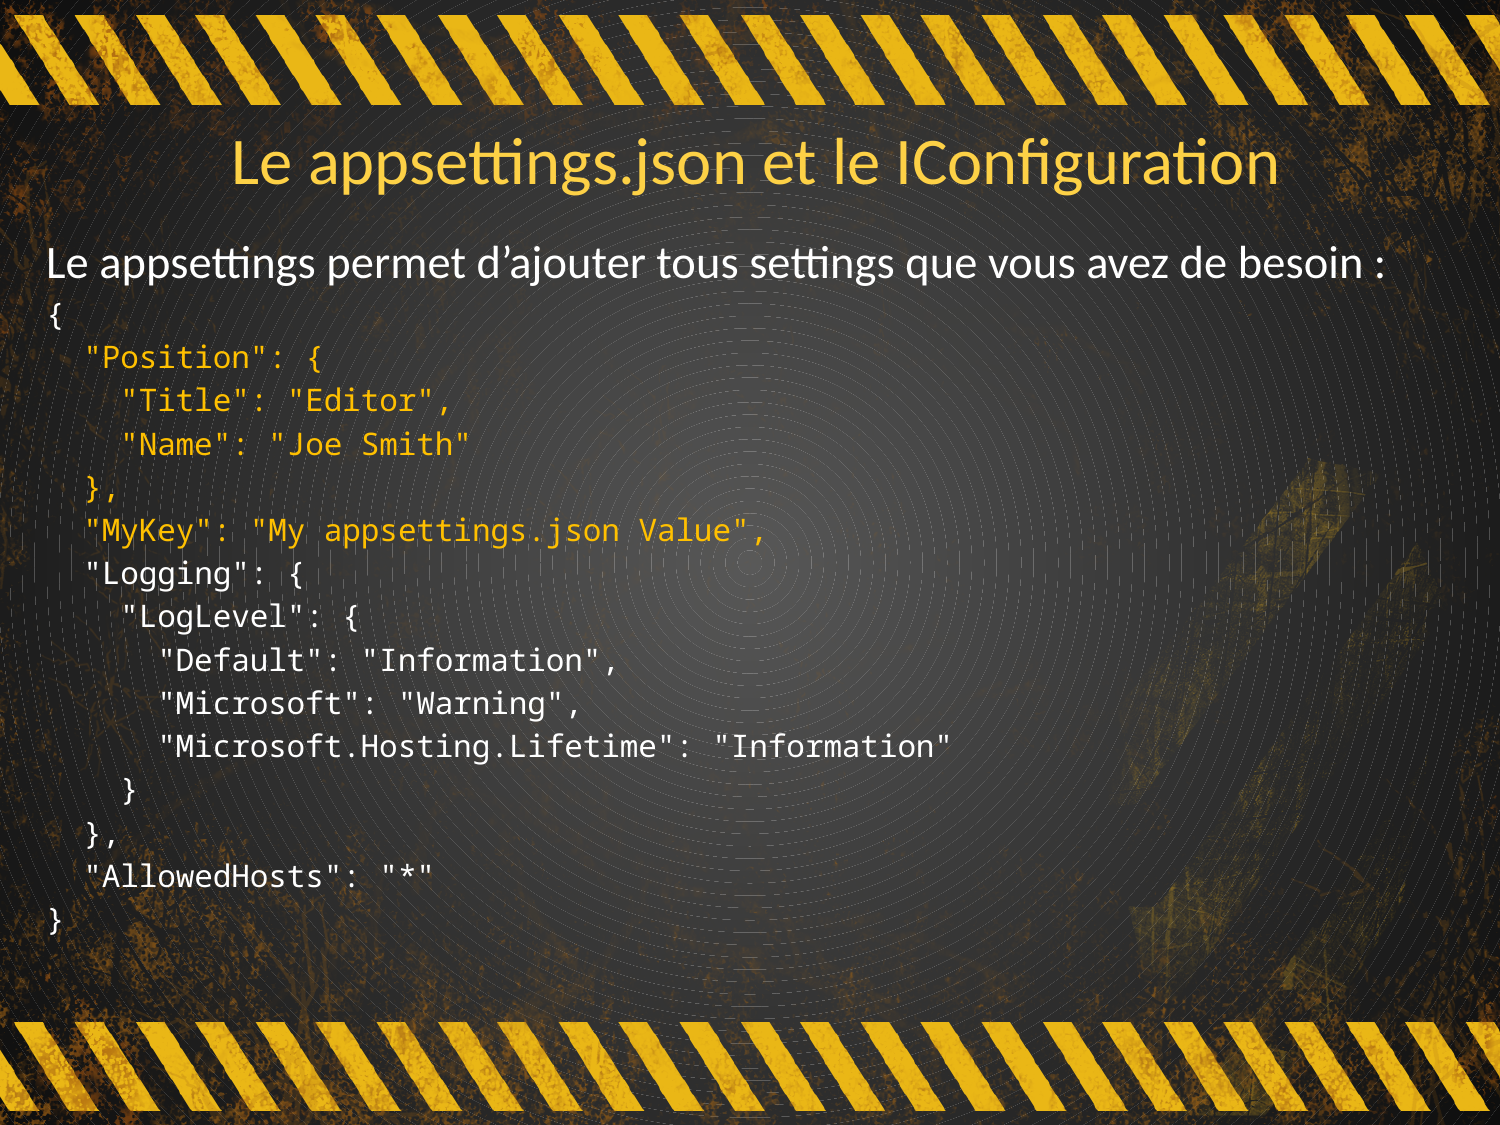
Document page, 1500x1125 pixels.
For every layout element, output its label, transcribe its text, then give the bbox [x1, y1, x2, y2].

title Le appsettings.json et le IConfiguration [12, 37, 1500, 279]
subtitle Le appsettings permet d’ajouter tous settings que vous avez de besoin : { "Position": { "Title": "Editor", "Name": "Joe Smith" }, "MyKey": "My appsettings.json Value", "Logging": { "LogLevel": { "Default": "Information", "Microsoft": "Warning", "Microsoft.Hosting.Lifetime": "Information" } }, "AllowedHosts": "*" } [31, 224, 1469, 950]
picture [0, 0, 1500, 1125]
